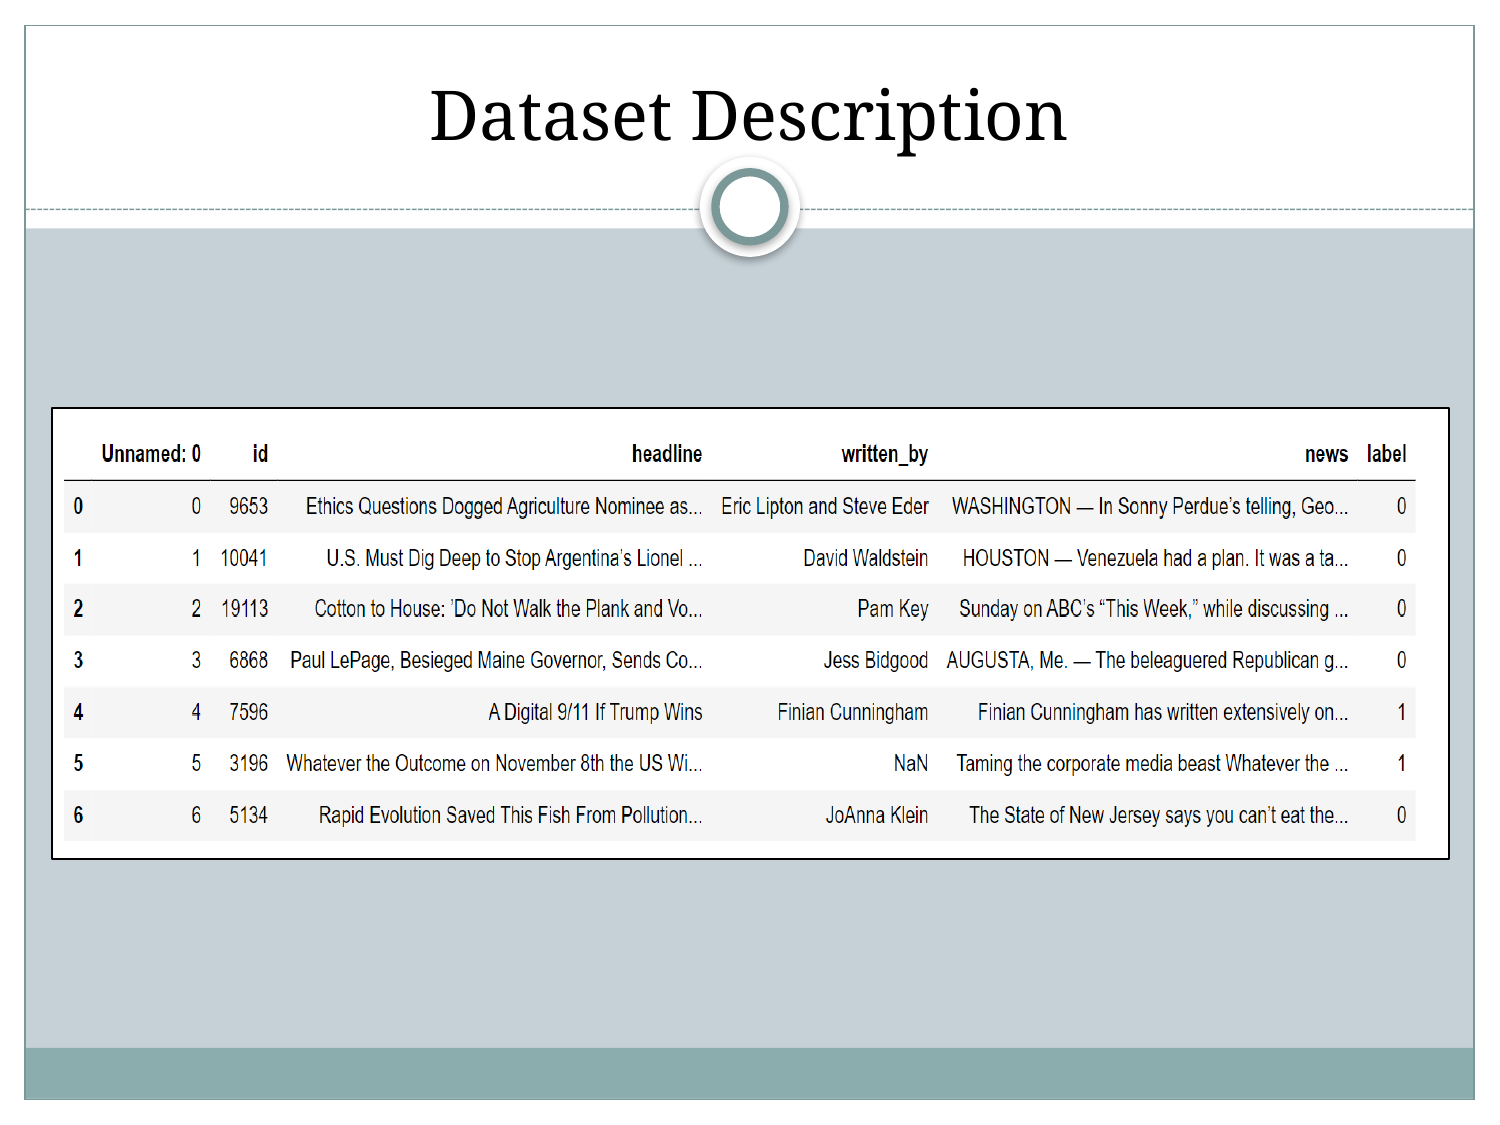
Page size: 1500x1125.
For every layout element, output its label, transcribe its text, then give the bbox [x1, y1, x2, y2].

title Dataset Description [49, 37, 1450, 162]
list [52, 408, 1449, 859]
